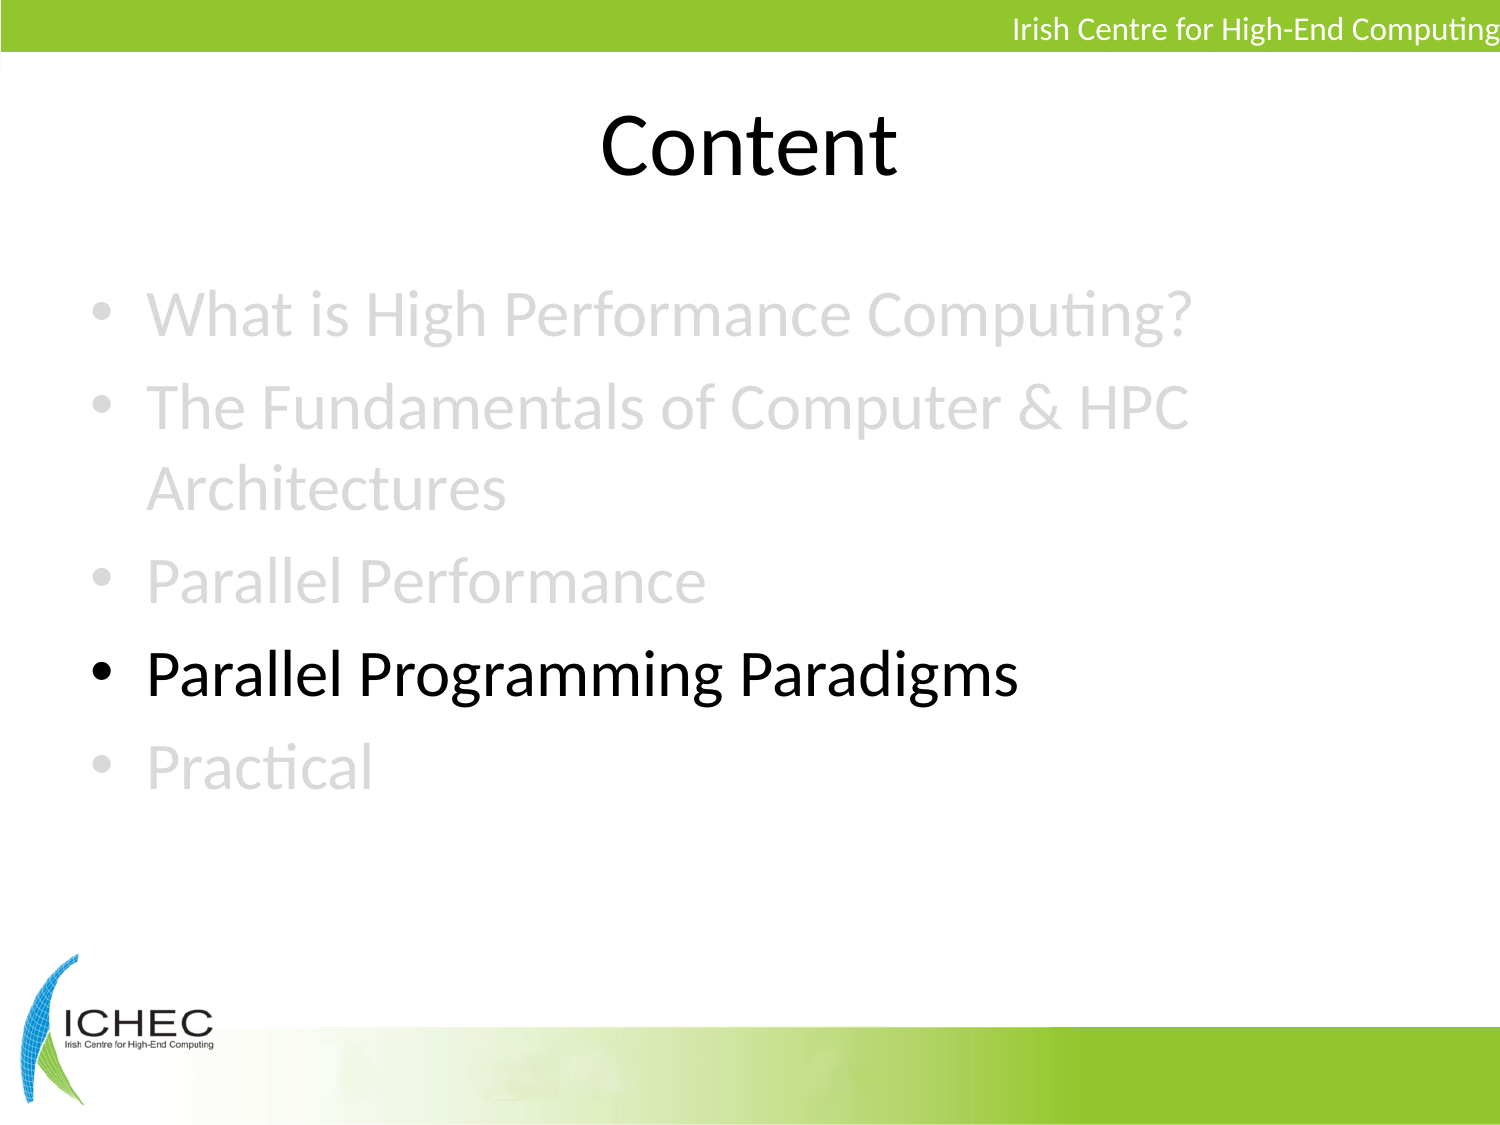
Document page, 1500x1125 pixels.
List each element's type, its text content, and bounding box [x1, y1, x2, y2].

list What is High Performance Computing? The Fundamentals of Computer & HPC Architectures Parallel Performance Parallel Programming Paradigms Practical [75, 262, 1425, 1005]
title Content [75, 45, 1425, 233]
picture [0, 0, 1500, 1125]
